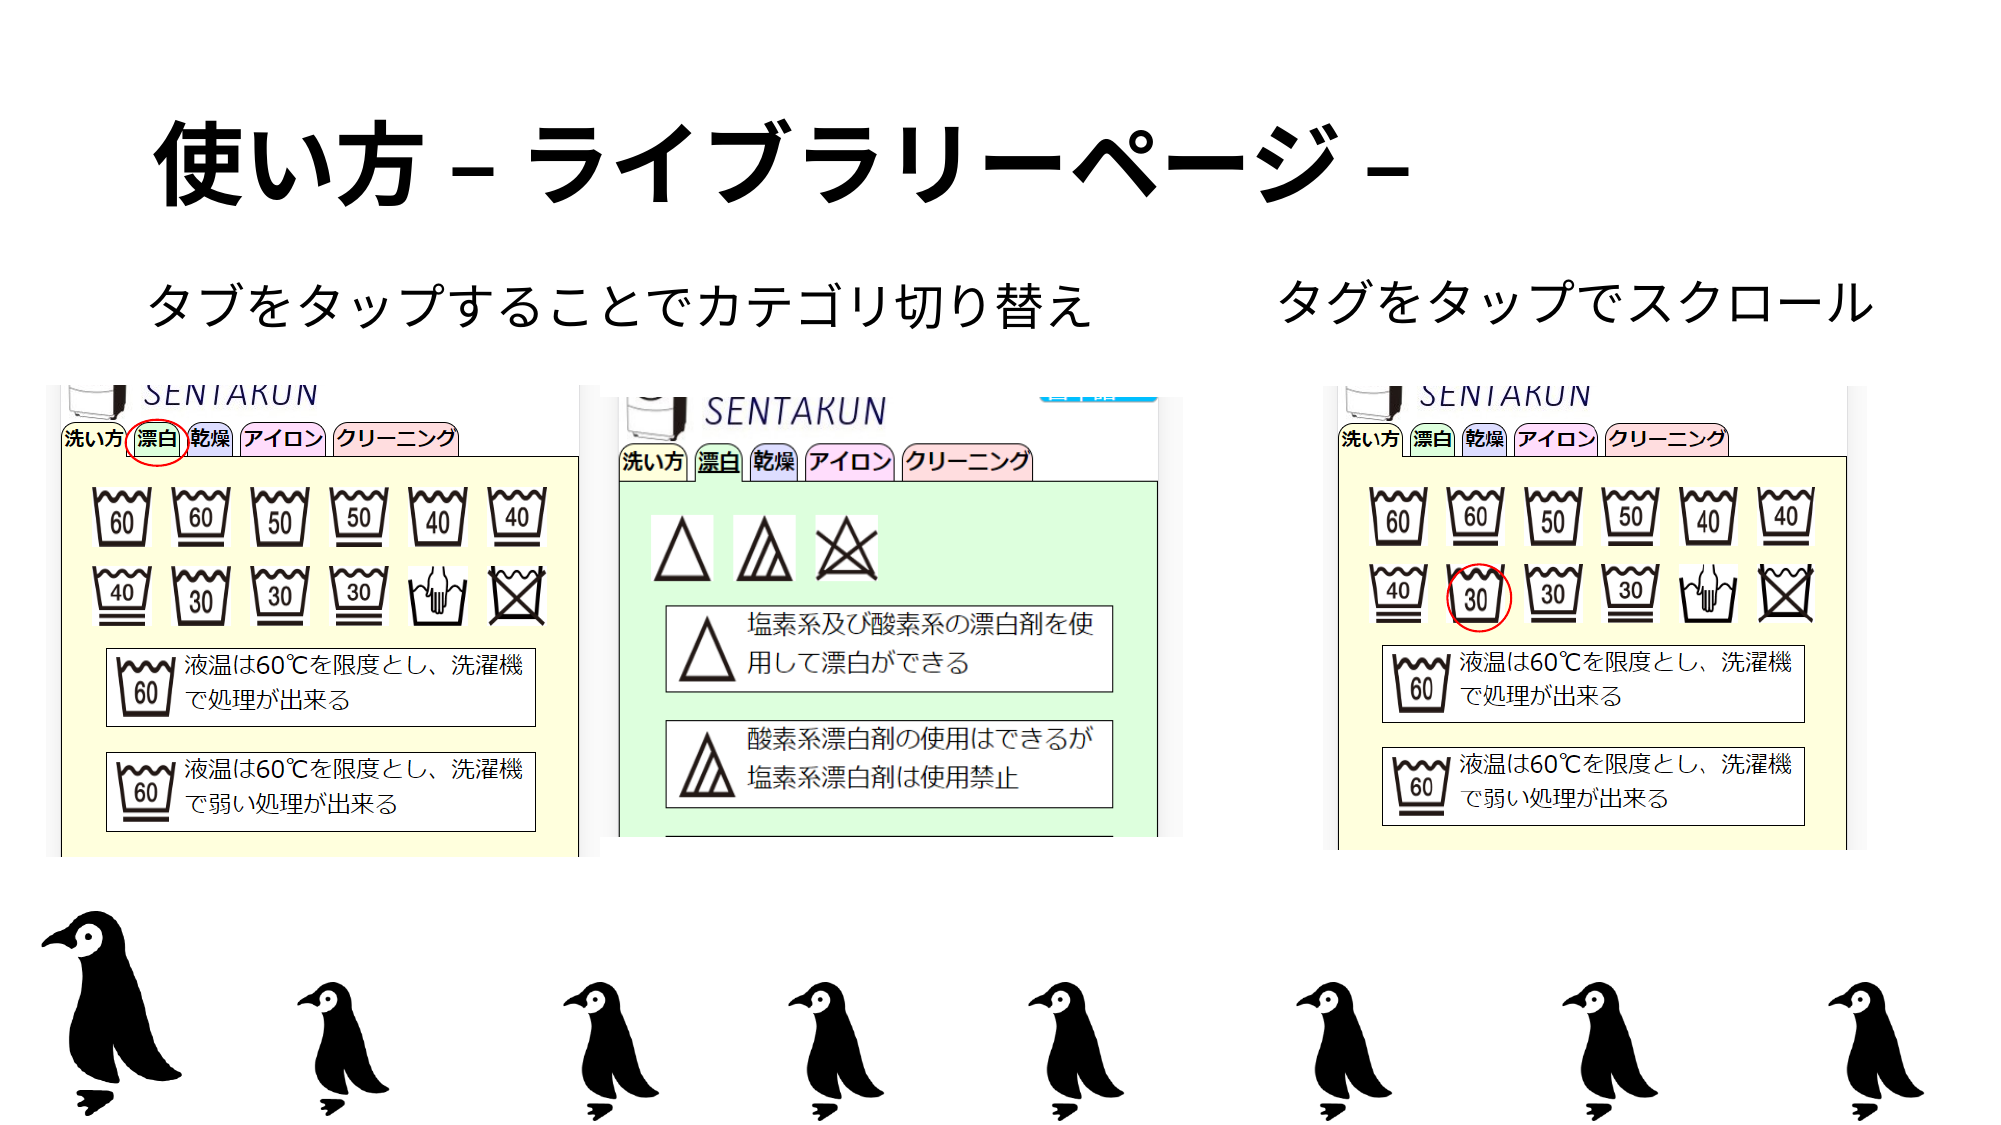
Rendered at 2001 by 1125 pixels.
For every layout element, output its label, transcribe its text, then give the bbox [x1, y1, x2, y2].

picture [9, 911, 214, 1116]
picture [1006, 982, 1146, 1121]
picture [766, 982, 906, 1121]
picture [276, 982, 410, 1116]
picture [46, 385, 1183, 857]
picture [541, 982, 681, 1121]
picture [1806, 982, 1946, 1121]
picture [1274, 982, 1414, 1121]
text_box タグをタップでスクロール [1260, 264, 1964, 340]
picture [1323, 386, 1867, 850]
title 使い方 – ライブラリーページ – [137, 59, 1863, 278]
text_box タブをタップすることでカテゴリ切り替え [125, 268, 1115, 344]
picture [1540, 982, 1680, 1121]
